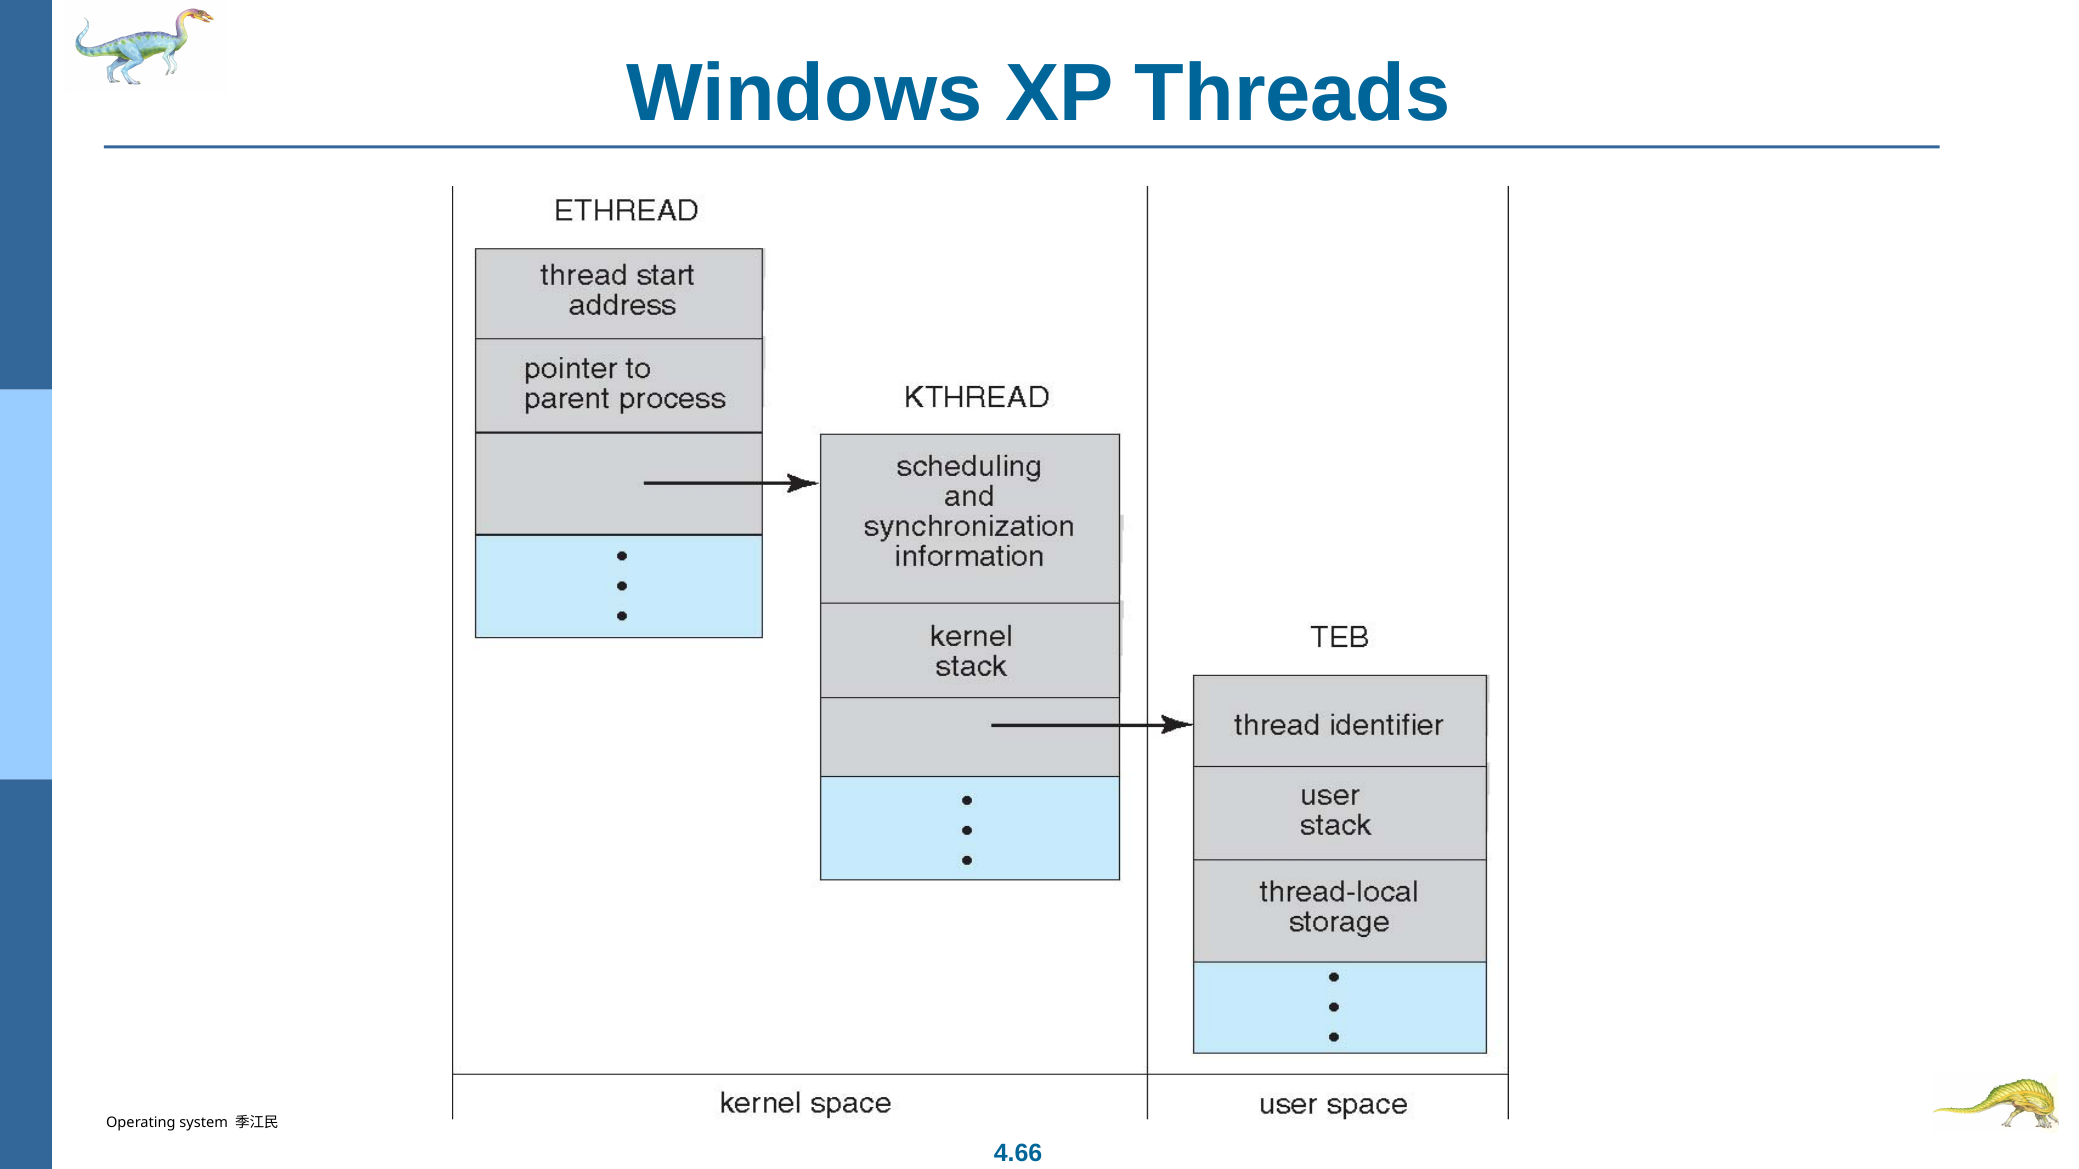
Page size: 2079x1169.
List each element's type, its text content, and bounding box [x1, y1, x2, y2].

picture [452, 186, 1509, 1126]
picture [1931, 1073, 2059, 1133]
picture [64, 0, 229, 93]
title Windows XP Threads [103, 47, 1975, 146]
